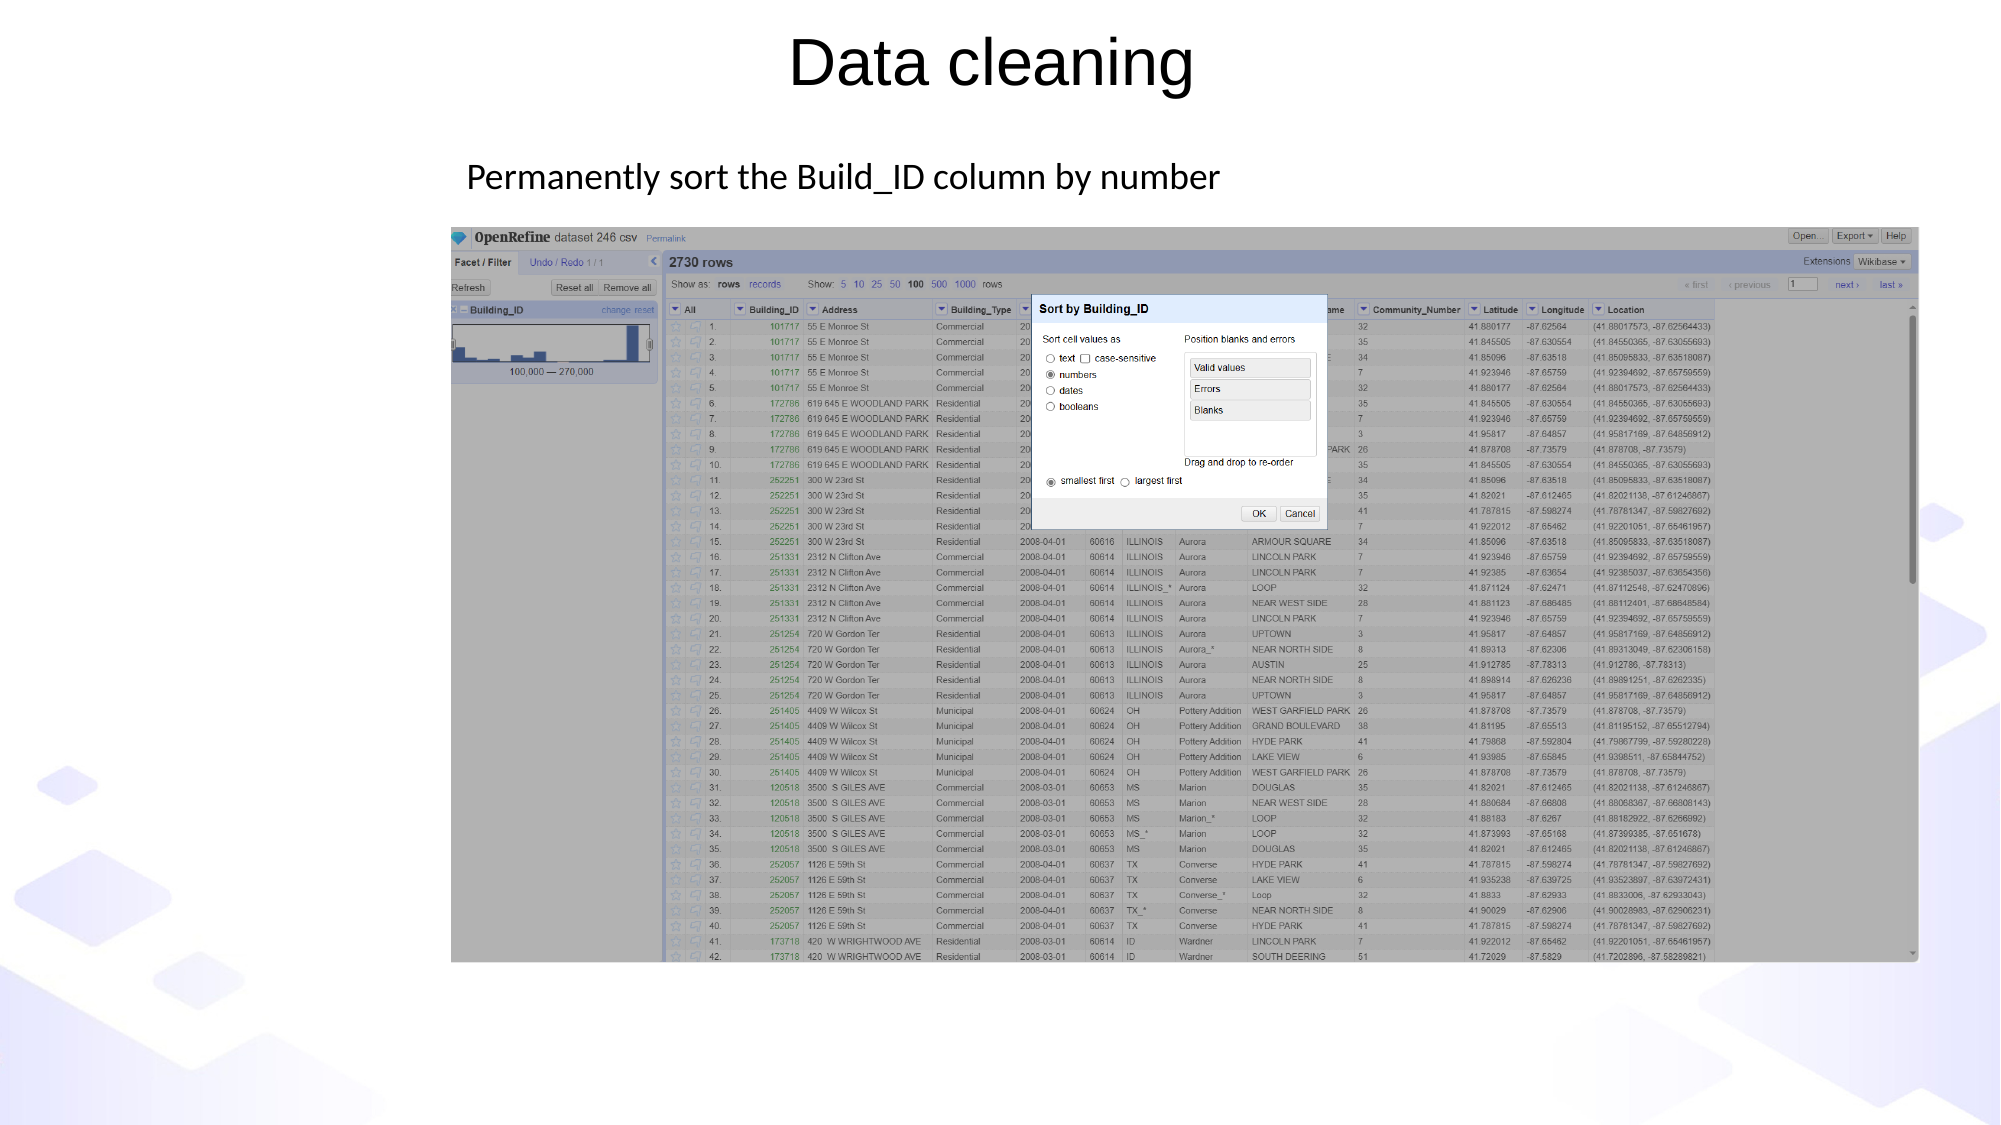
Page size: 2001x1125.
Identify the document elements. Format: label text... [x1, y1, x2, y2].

picture [0, 227, 2000, 1125]
text_box Data cleaning [773, 11, 1774, 187]
text_box Permanently sort the Build_ID column by number [451, 144, 1452, 204]
